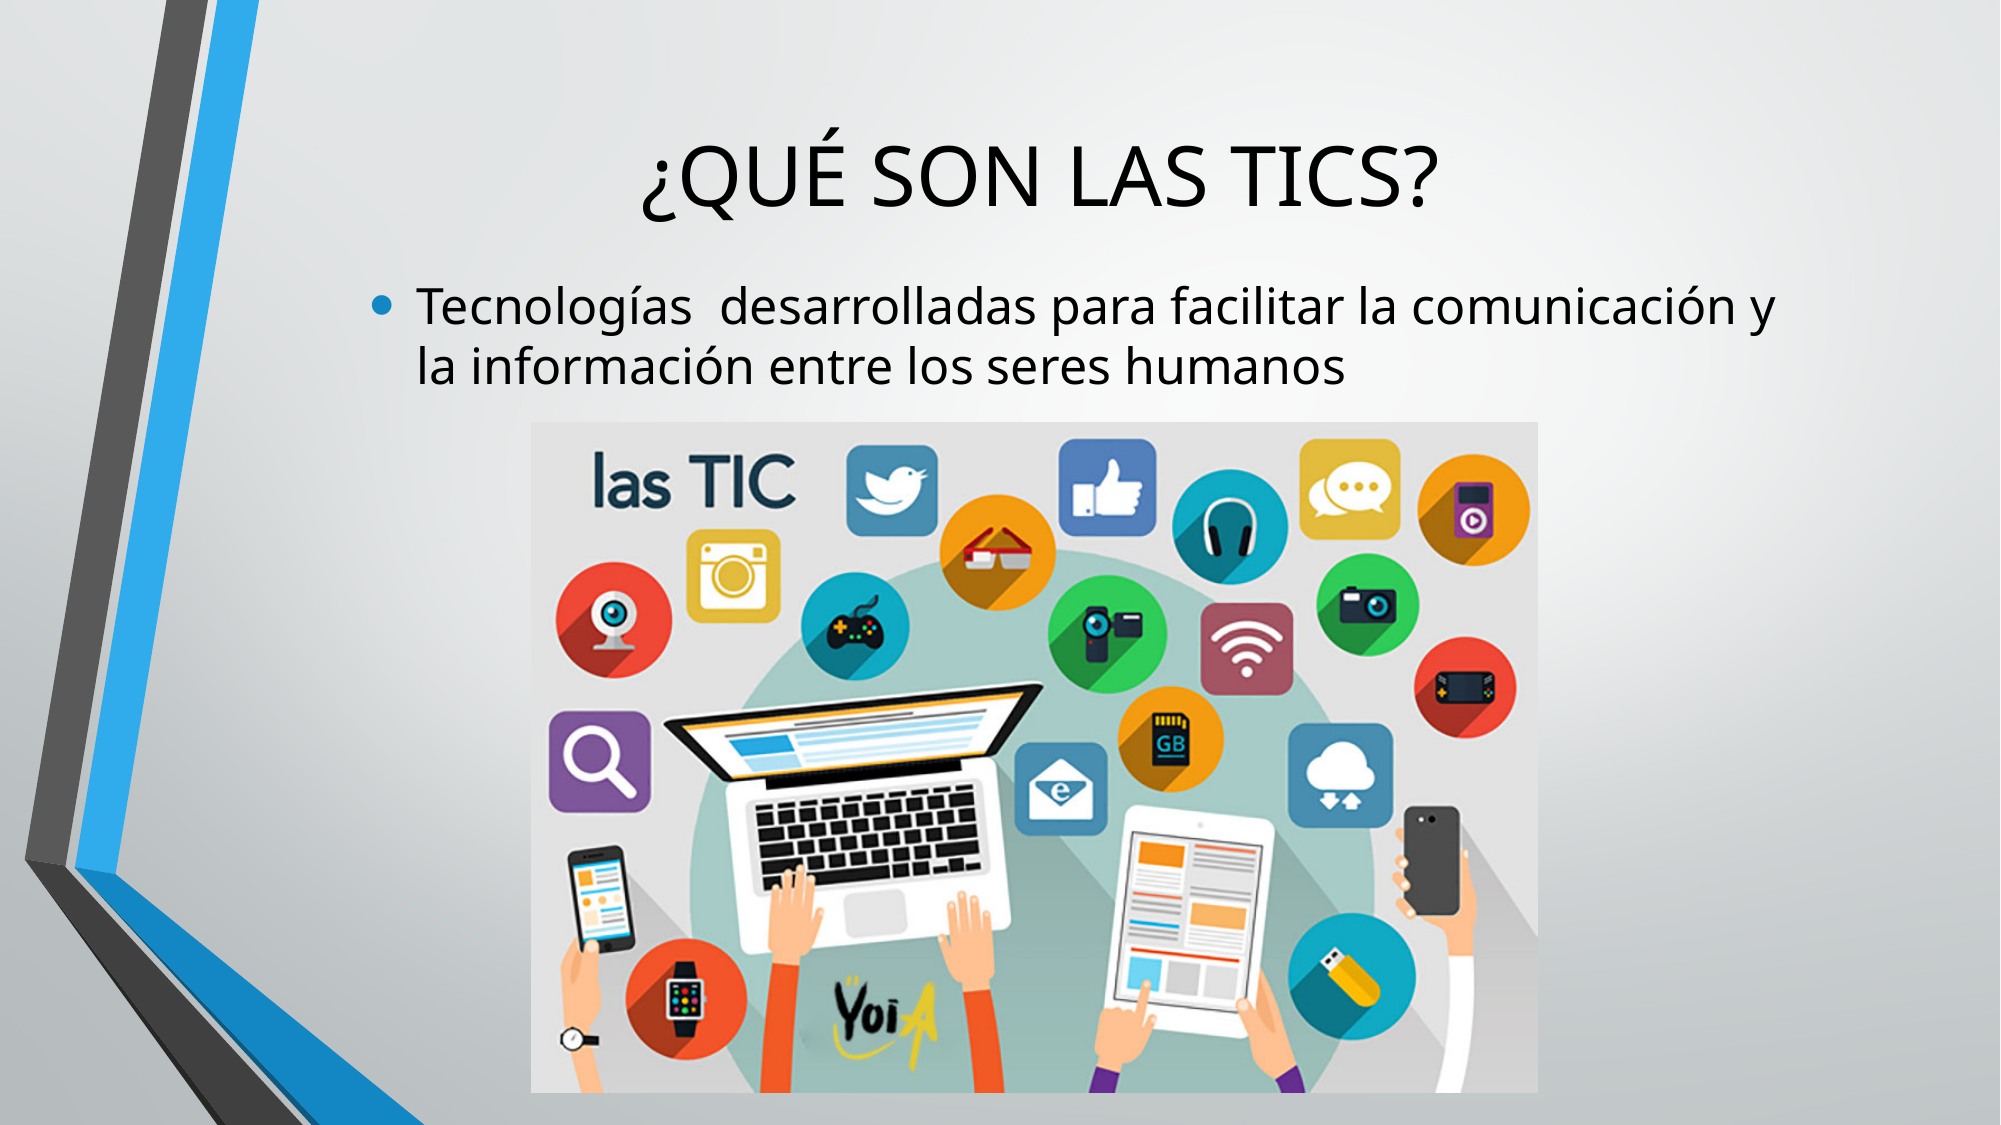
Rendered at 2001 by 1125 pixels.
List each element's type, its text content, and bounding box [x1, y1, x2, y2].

picture [531, 422, 1538, 1094]
list Tecnologías desarrolladas para facilitar la comunicación y la información entre los seres humanos [354, 238, 1819, 430]
title ¿QUÉ SON LAS TICS? [218, 29, 1863, 317]
